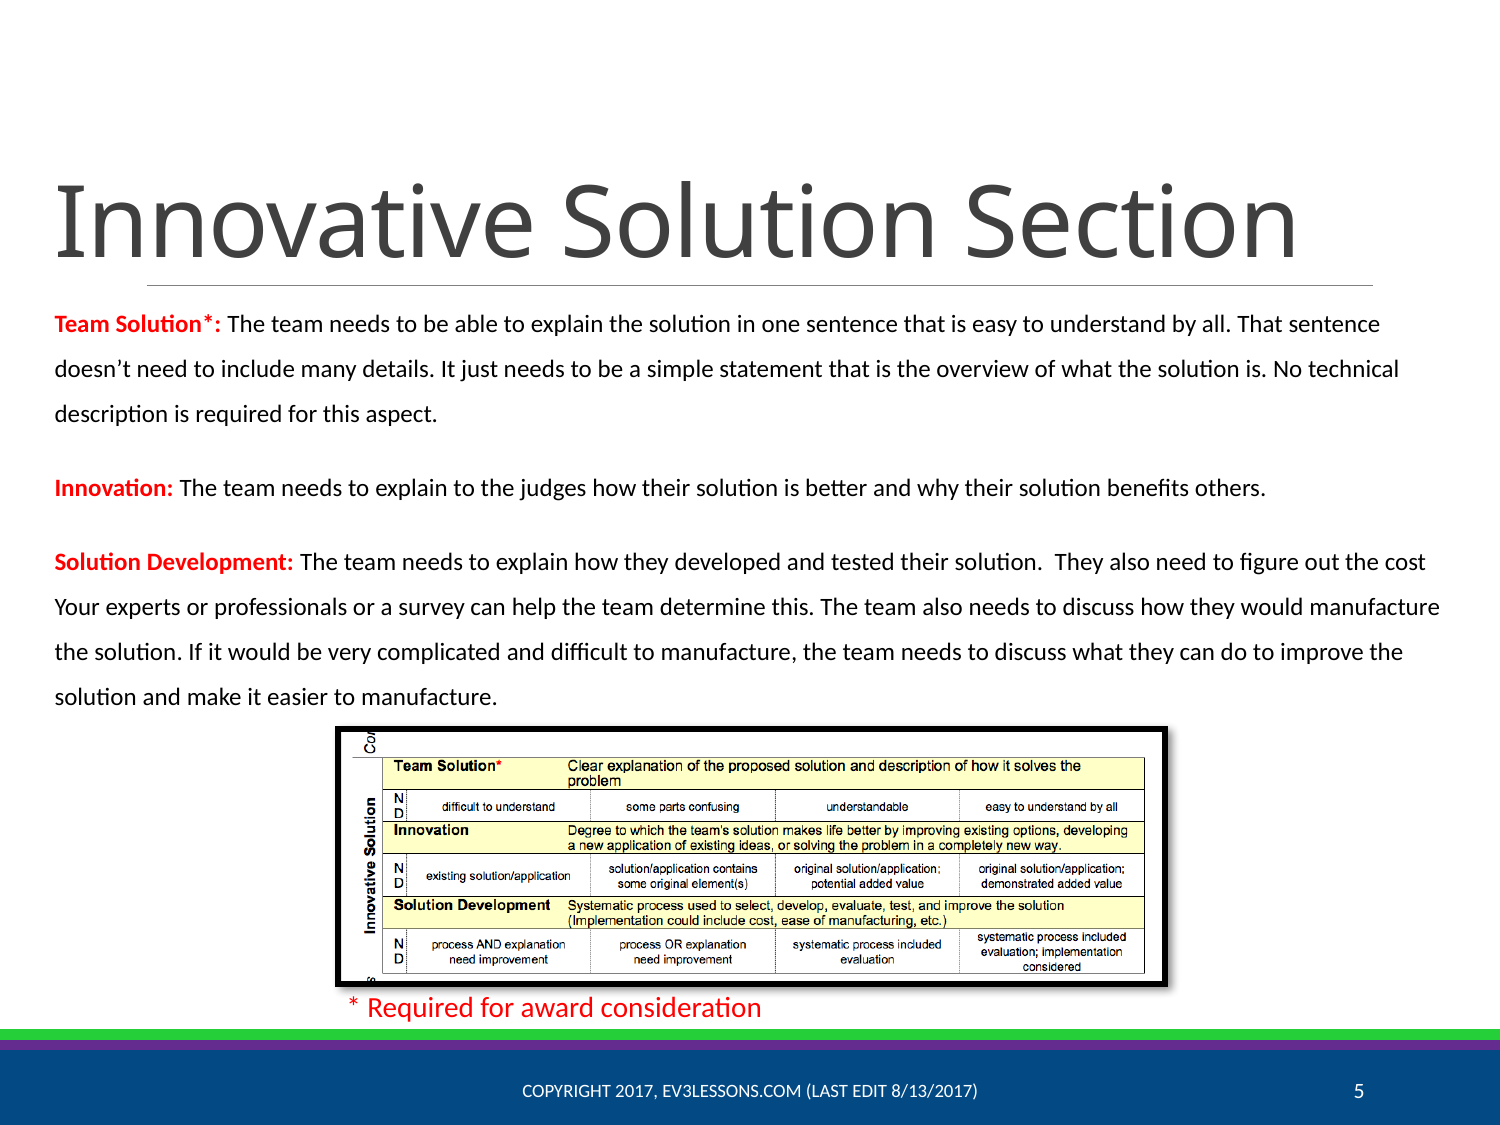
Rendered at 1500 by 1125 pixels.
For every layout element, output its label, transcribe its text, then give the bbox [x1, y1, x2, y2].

picture [340, 731, 1163, 982]
footer Copyright 2017, EV3Lessons.com (Last Edit 8/13/2017) [453, 1059, 1047, 1120]
list Team Solution*: The team needs to be able to explain the solution in one sentence that is easy to understand by all. That sentence doesn’t need to include many details. It just needs to be a simple statement that is the overview of what the solution is. No technical description is required for this aspect. Innovation: The team needs to explain to the judges how their solution is better and why their solution benefits others. Solution Development: The team needs to explain how they developed and tested their solution. They also need to figure out the cost Your experts or professionals or a survey can help the team determine this. The team also needs to discuss how they would manufacture the solution. If it would be very complicated and difficult to manufacture, the team needs to discuss what they can do to improve the solution and make it easier to manufacture. [39, 285, 1464, 790]
slide_number 5 [1218, 1059, 1380, 1120]
title Innovative Solution Section [39, 47, 1464, 285]
text_box * Required for award consideration [331, 980, 955, 1031]
